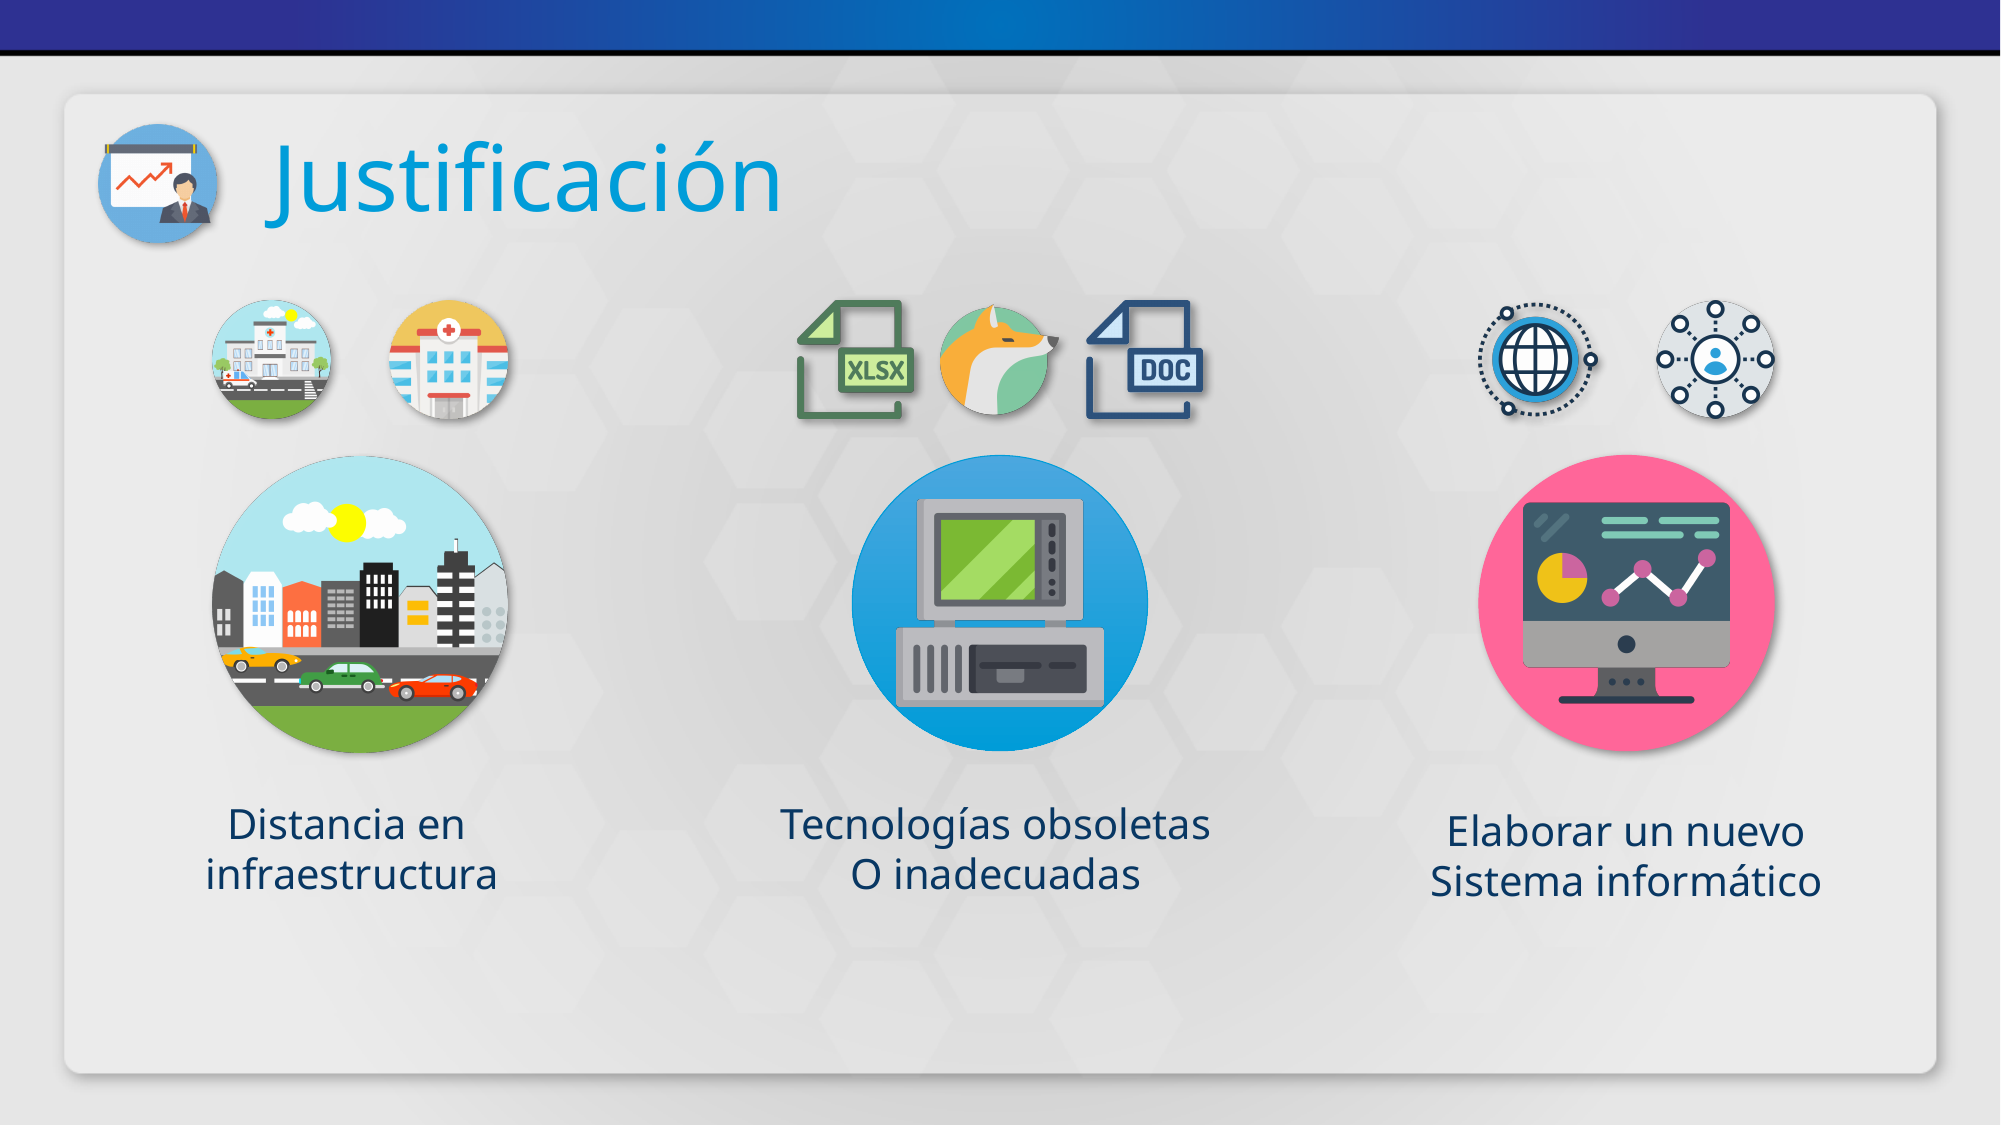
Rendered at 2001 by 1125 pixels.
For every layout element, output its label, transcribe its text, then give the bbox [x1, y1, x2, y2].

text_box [1478, 455, 1775, 751]
picture [0, 0, 2001, 1125]
text_box Elaborar un nuevo Sistema informático [1415, 797, 1838, 912]
text_box Tecnologías obsoletas O inadecuadas [766, 790, 1226, 906]
title Justificación [257, 123, 1885, 242]
text_box Distancia en infraestructura [190, 790, 514, 906]
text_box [852, 455, 1148, 751]
